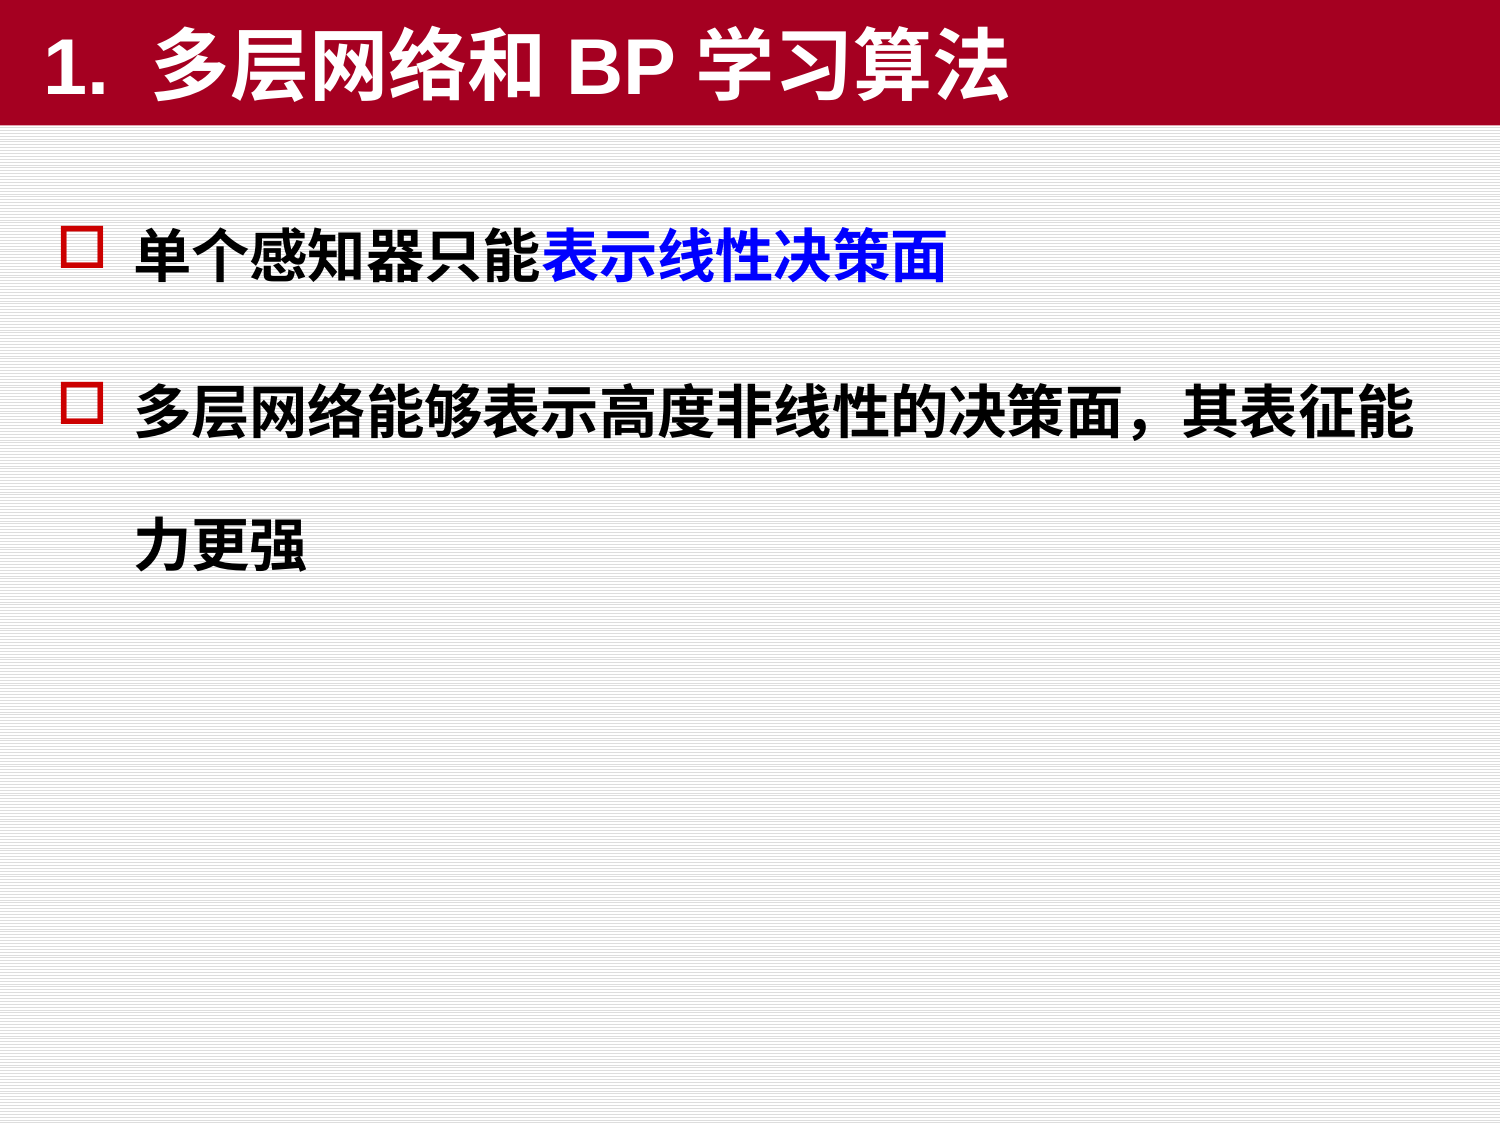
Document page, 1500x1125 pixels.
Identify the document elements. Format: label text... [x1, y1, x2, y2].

list 单个感知器只能表示线性决策面 多层网络能够表示高度非线性的决策面，其表征能力更强 [41, 148, 1459, 1035]
title 1. 多层网络和BP学习算法 [0, 0, 1500, 126]
